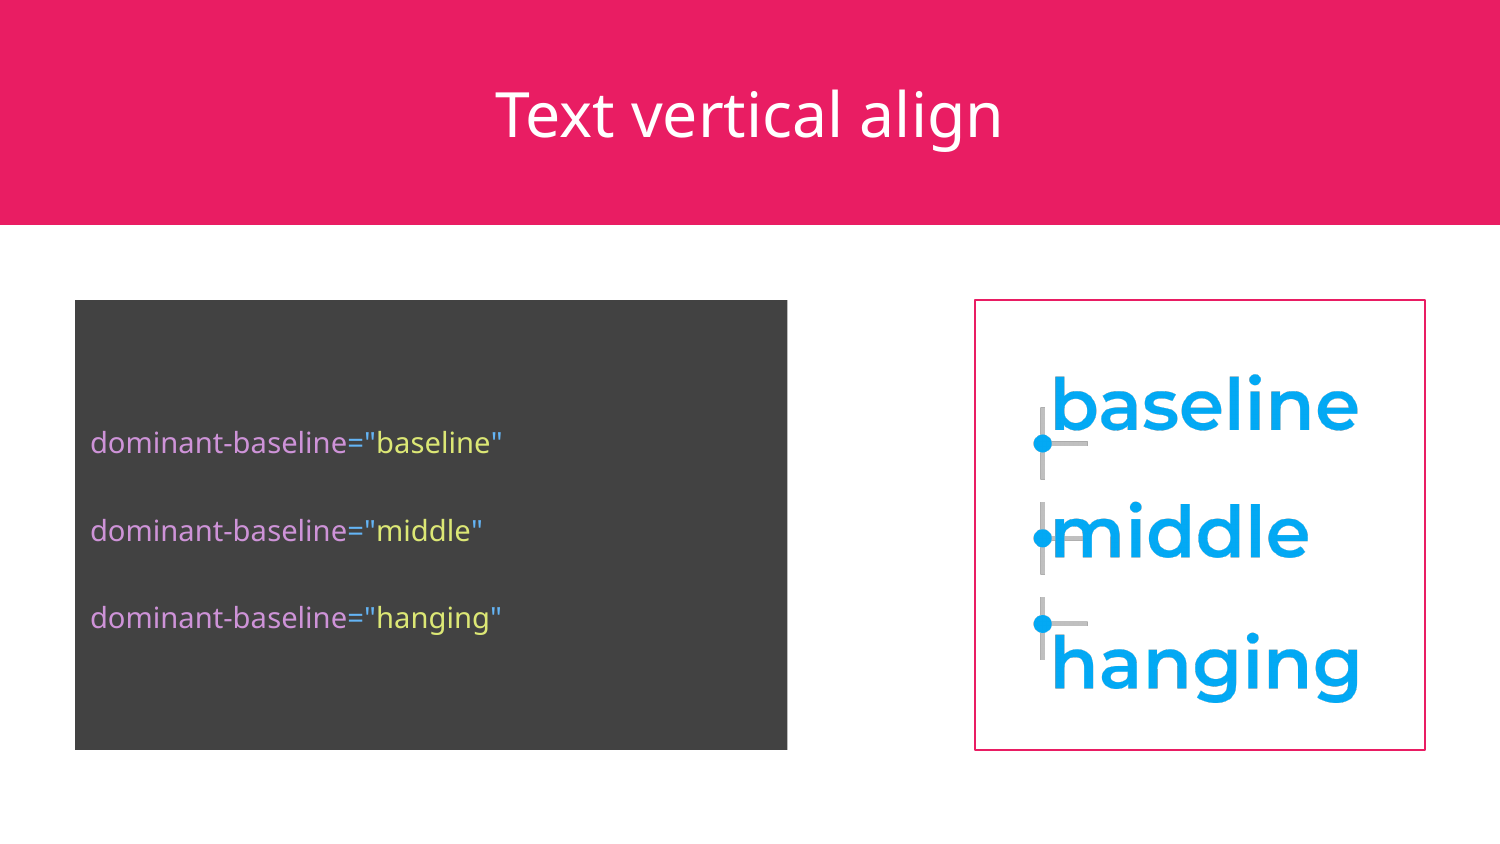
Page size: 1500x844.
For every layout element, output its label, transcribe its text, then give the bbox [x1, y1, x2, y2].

picture [974, 299, 1426, 751]
list dominant-baseline="baseline" dominant-baseline="middle" dominant-baseline="hanging" [75, 300, 788, 750]
title Text vertical align [37, 37, 1463, 188]
